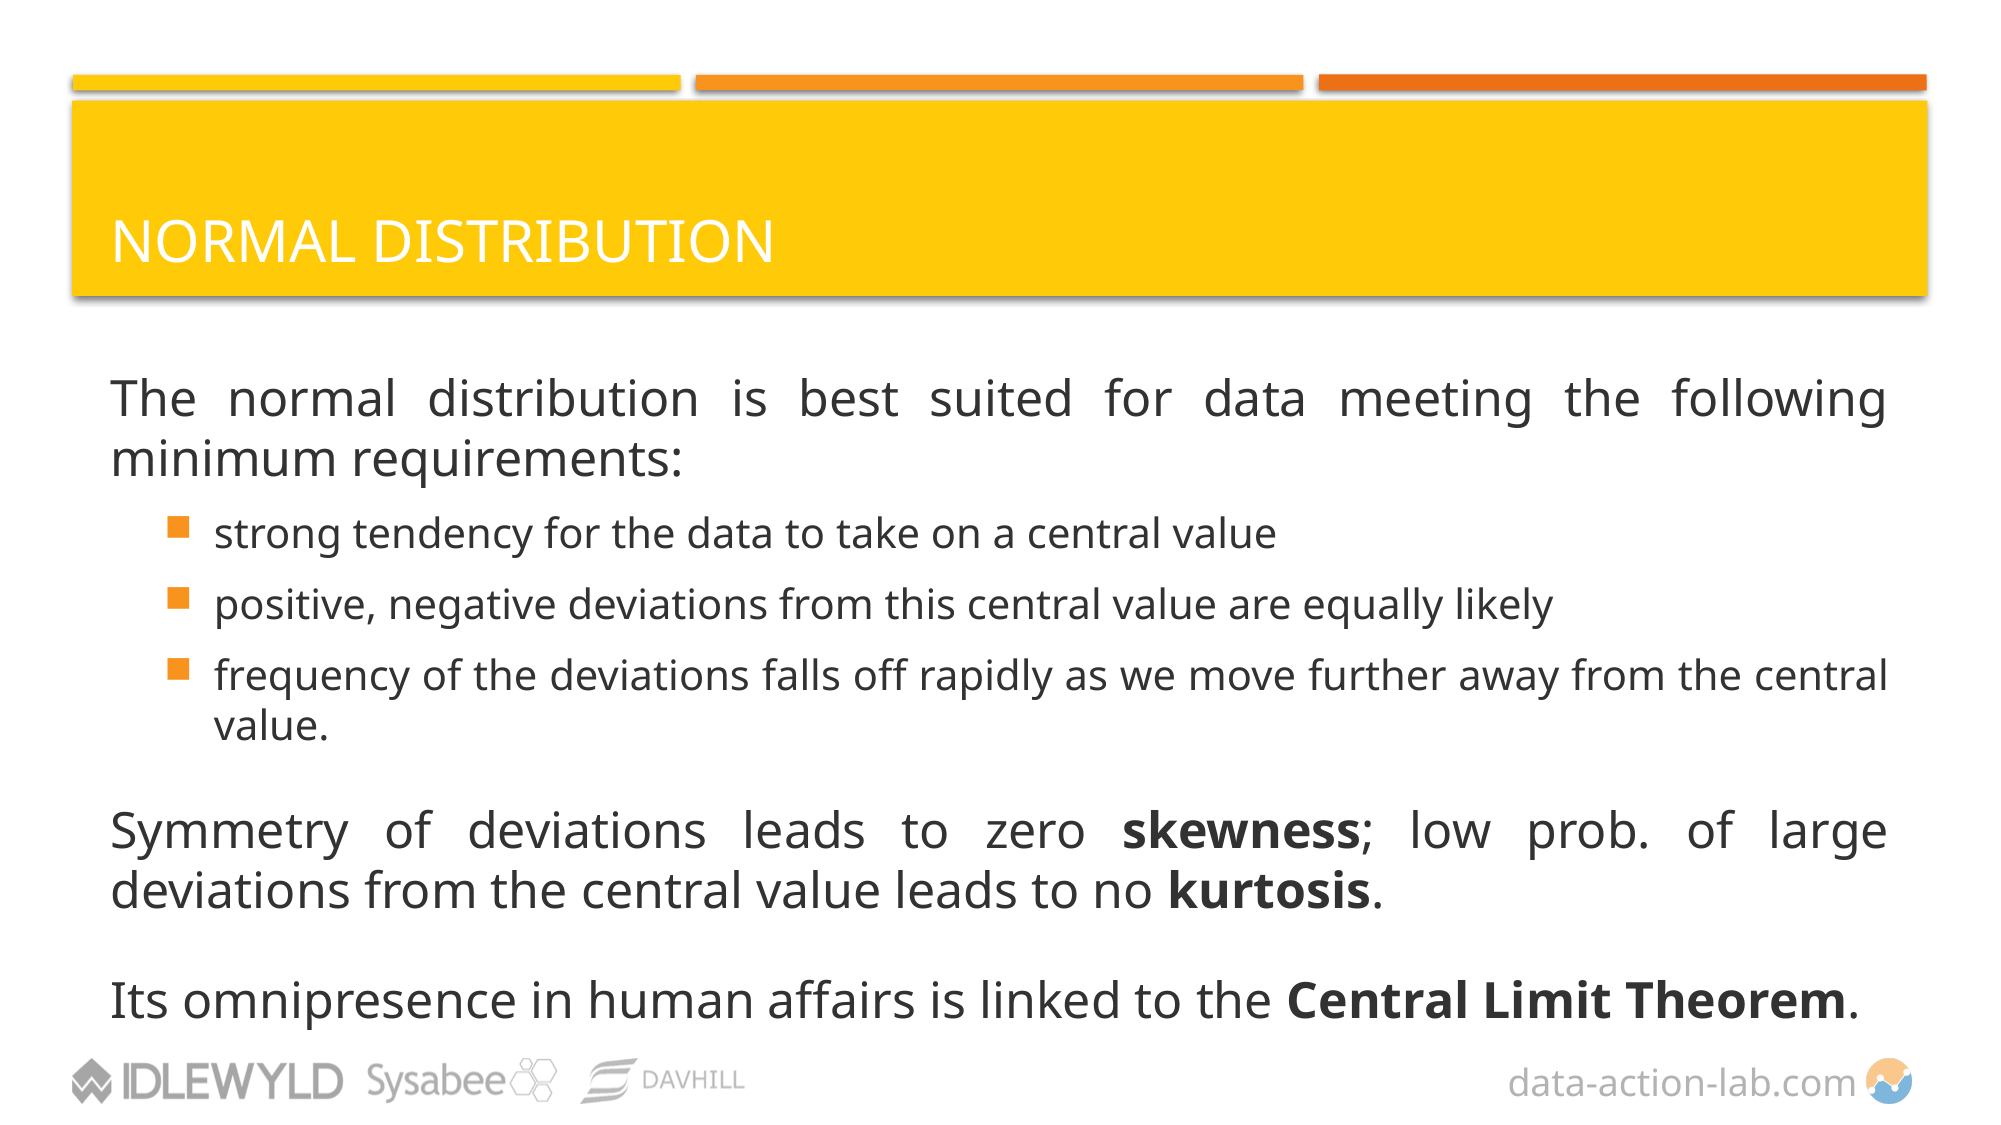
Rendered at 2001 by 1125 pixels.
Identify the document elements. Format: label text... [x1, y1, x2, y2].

title Normal Distribution [95, 115, 1905, 282]
picture [72, 1058, 745, 1104]
list The normal distribution is best suited for data meeting the following minimum requirements: strong tendency for the data to take on a central value positive, negative deviations from this central value are equally likely frequency of the deviations falls off rapidly as we move further away from the central value. Symmetry of deviations leads to zero skewness; low prob. of large deviations from the central value leads to no kurtosis. Its omnipresence in human affairs is linked to the Central Limit Theorem. [95, 357, 1905, 1037]
